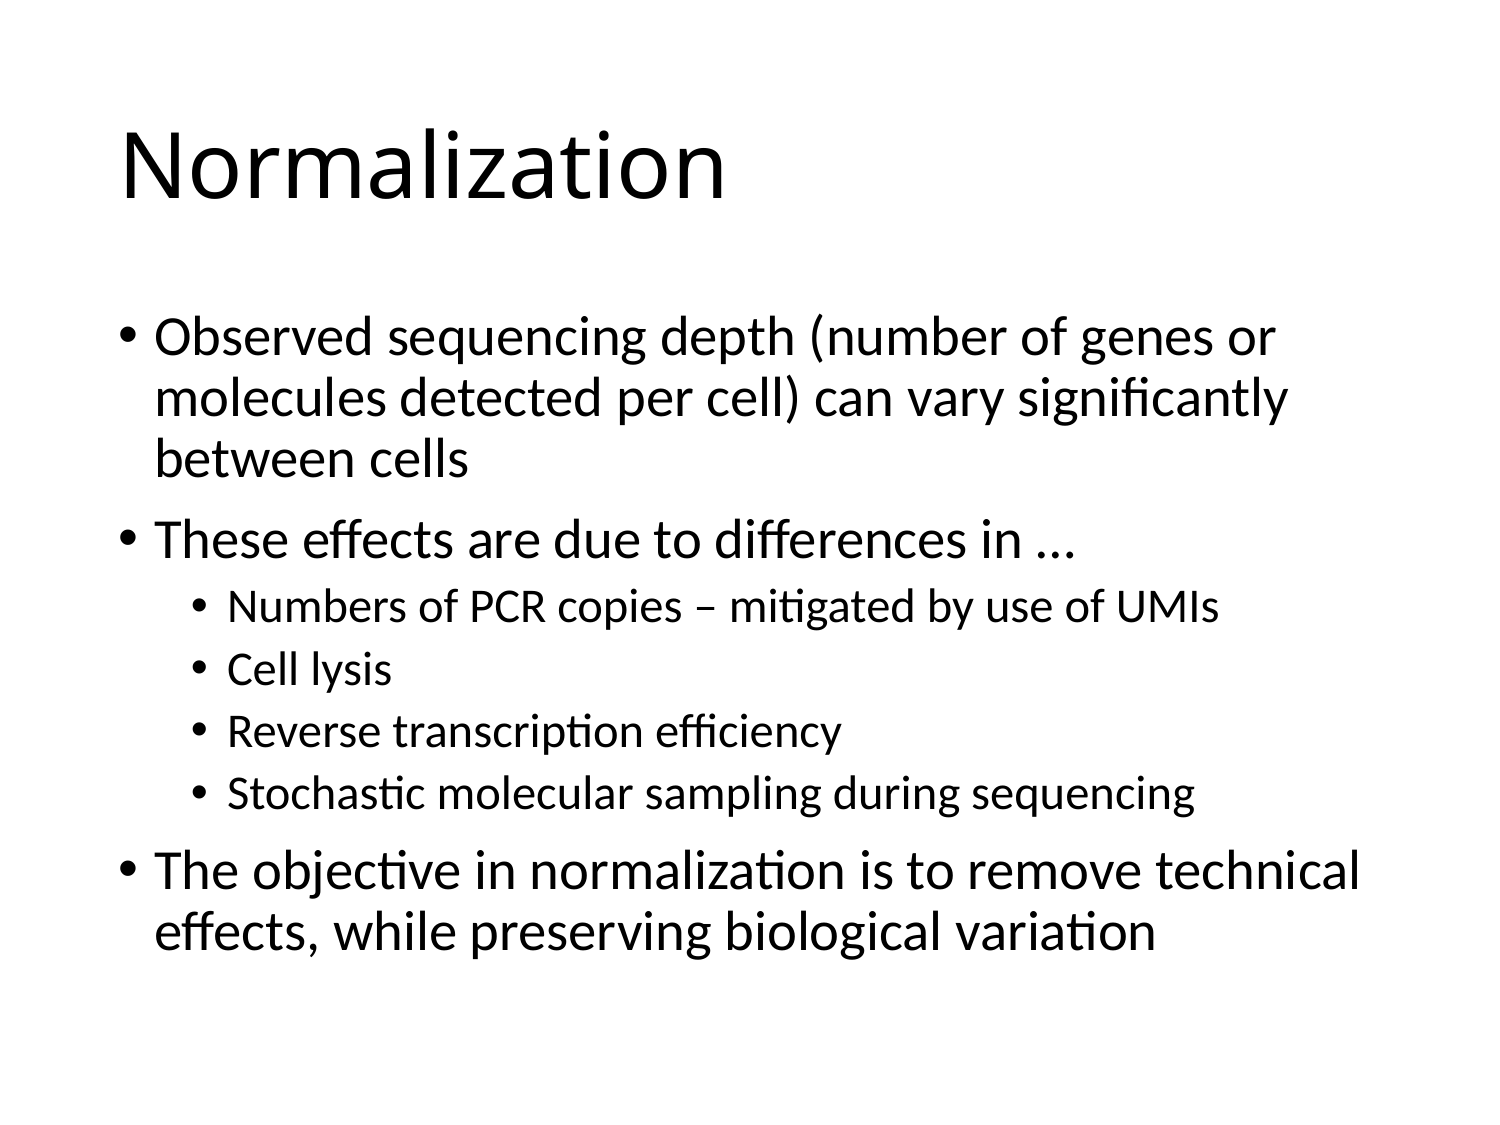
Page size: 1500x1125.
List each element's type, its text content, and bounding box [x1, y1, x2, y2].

list Observed sequencing depth (number of genes or molecules detected per cell) can vary significantly between cells These effects are due to differences in … Numbers of PCR copies – mitigated by use of UMIs Cell lysis Reverse transcription efficiency Stochastic molecular sampling during sequencing The objective in normalization is to remove technical effects, while preserving biological variation [103, 299, 1397, 1014]
title Normalization [103, 59, 1397, 278]
